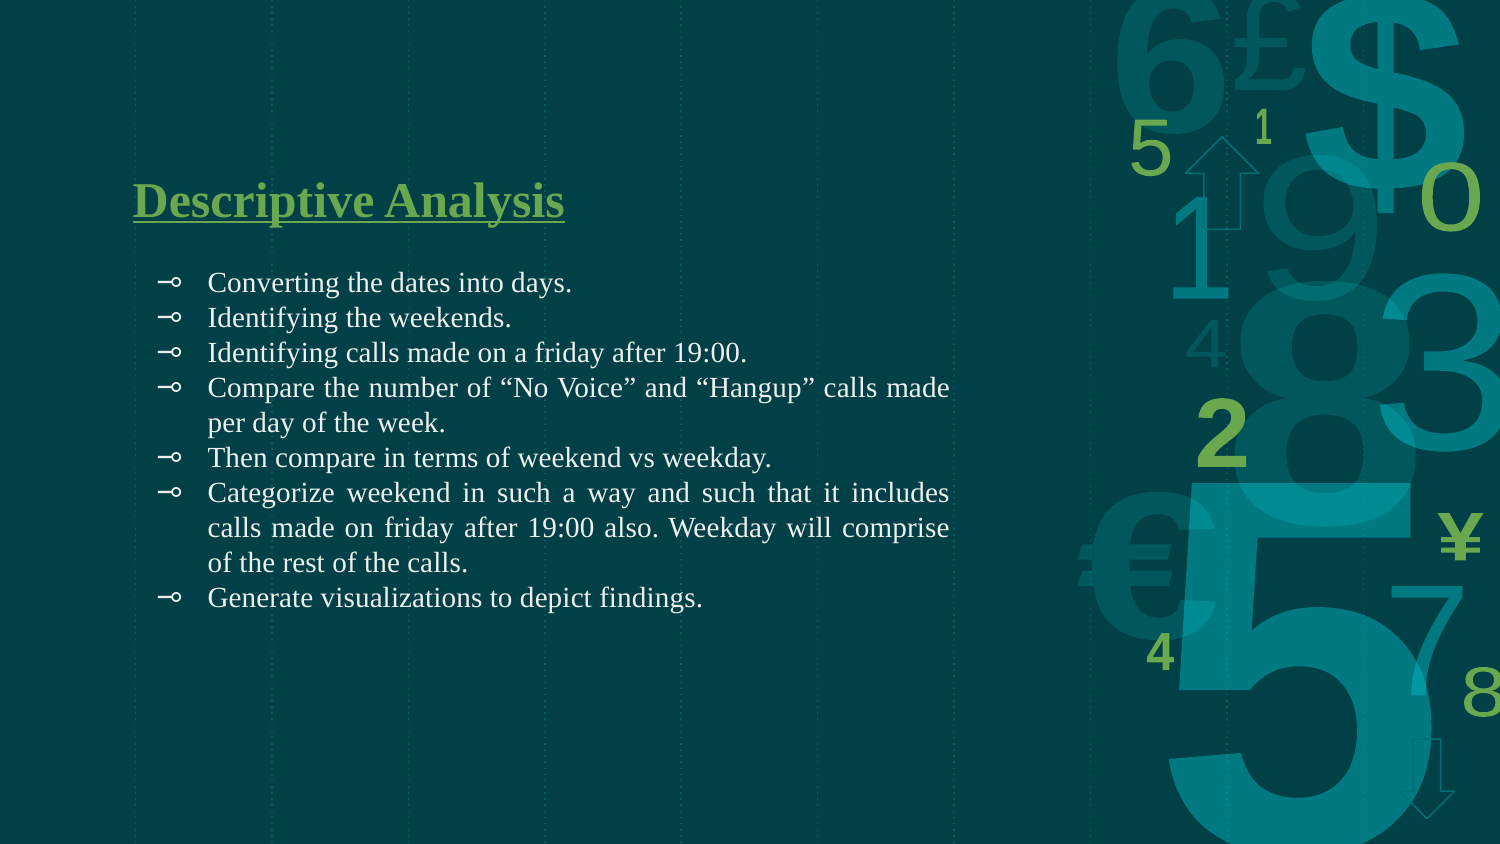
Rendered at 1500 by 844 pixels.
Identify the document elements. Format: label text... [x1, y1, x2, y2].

title Descriptive Analysis [117, 128, 966, 243]
list Converting the dates into days. Identifying the weekends. Identifying calls made on a friday after 19:00. Compare the number of “No Voice” and “Hangup” calls made per day of the week. Then compare in terms of weekend vs weekday. Categorize weekend in such a way and such that it includes calls made on friday after 19:00 also. Weekday will comprise of the rest of the calls. Generate visualizations to depict findings. [117, 248, 966, 746]
